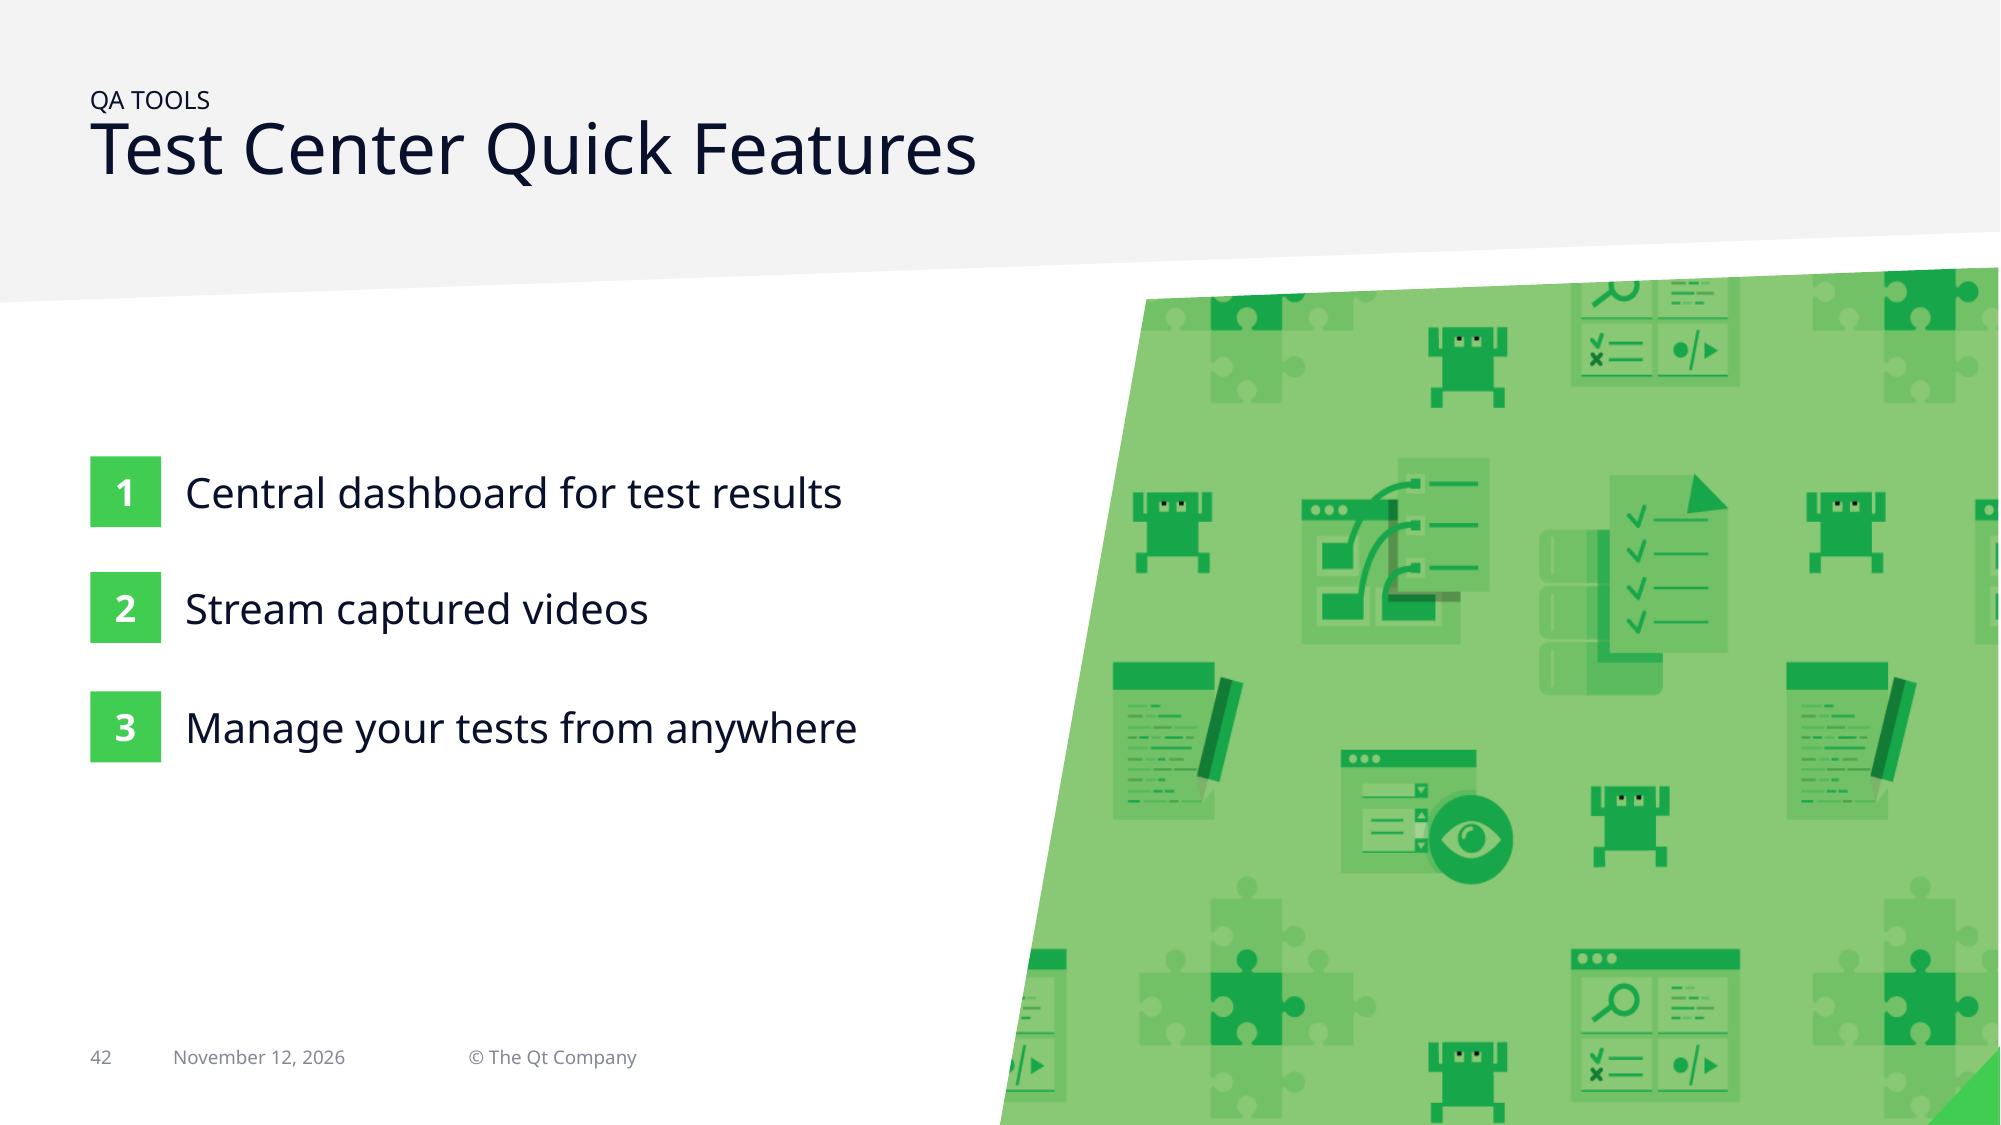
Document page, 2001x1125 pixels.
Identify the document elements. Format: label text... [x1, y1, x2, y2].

list 3 [90, 691, 162, 763]
slide_number 42 [90, 1046, 174, 1071]
list Central dashboard for test results [184, 456, 999, 528]
list 1 [90, 456, 162, 528]
footer © The Qt Company [468, 1046, 999, 1071]
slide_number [174, 1046, 468, 1071]
title Test Center Quick Features [90, 113, 1910, 268]
list Manage your tests from anywhere [184, 691, 999, 763]
list Stream captured videos [184, 572, 999, 643]
text_box QA Tools [74, 77, 1895, 113]
picture [999, 267, 1999, 1125]
list 2 [90, 572, 162, 643]
